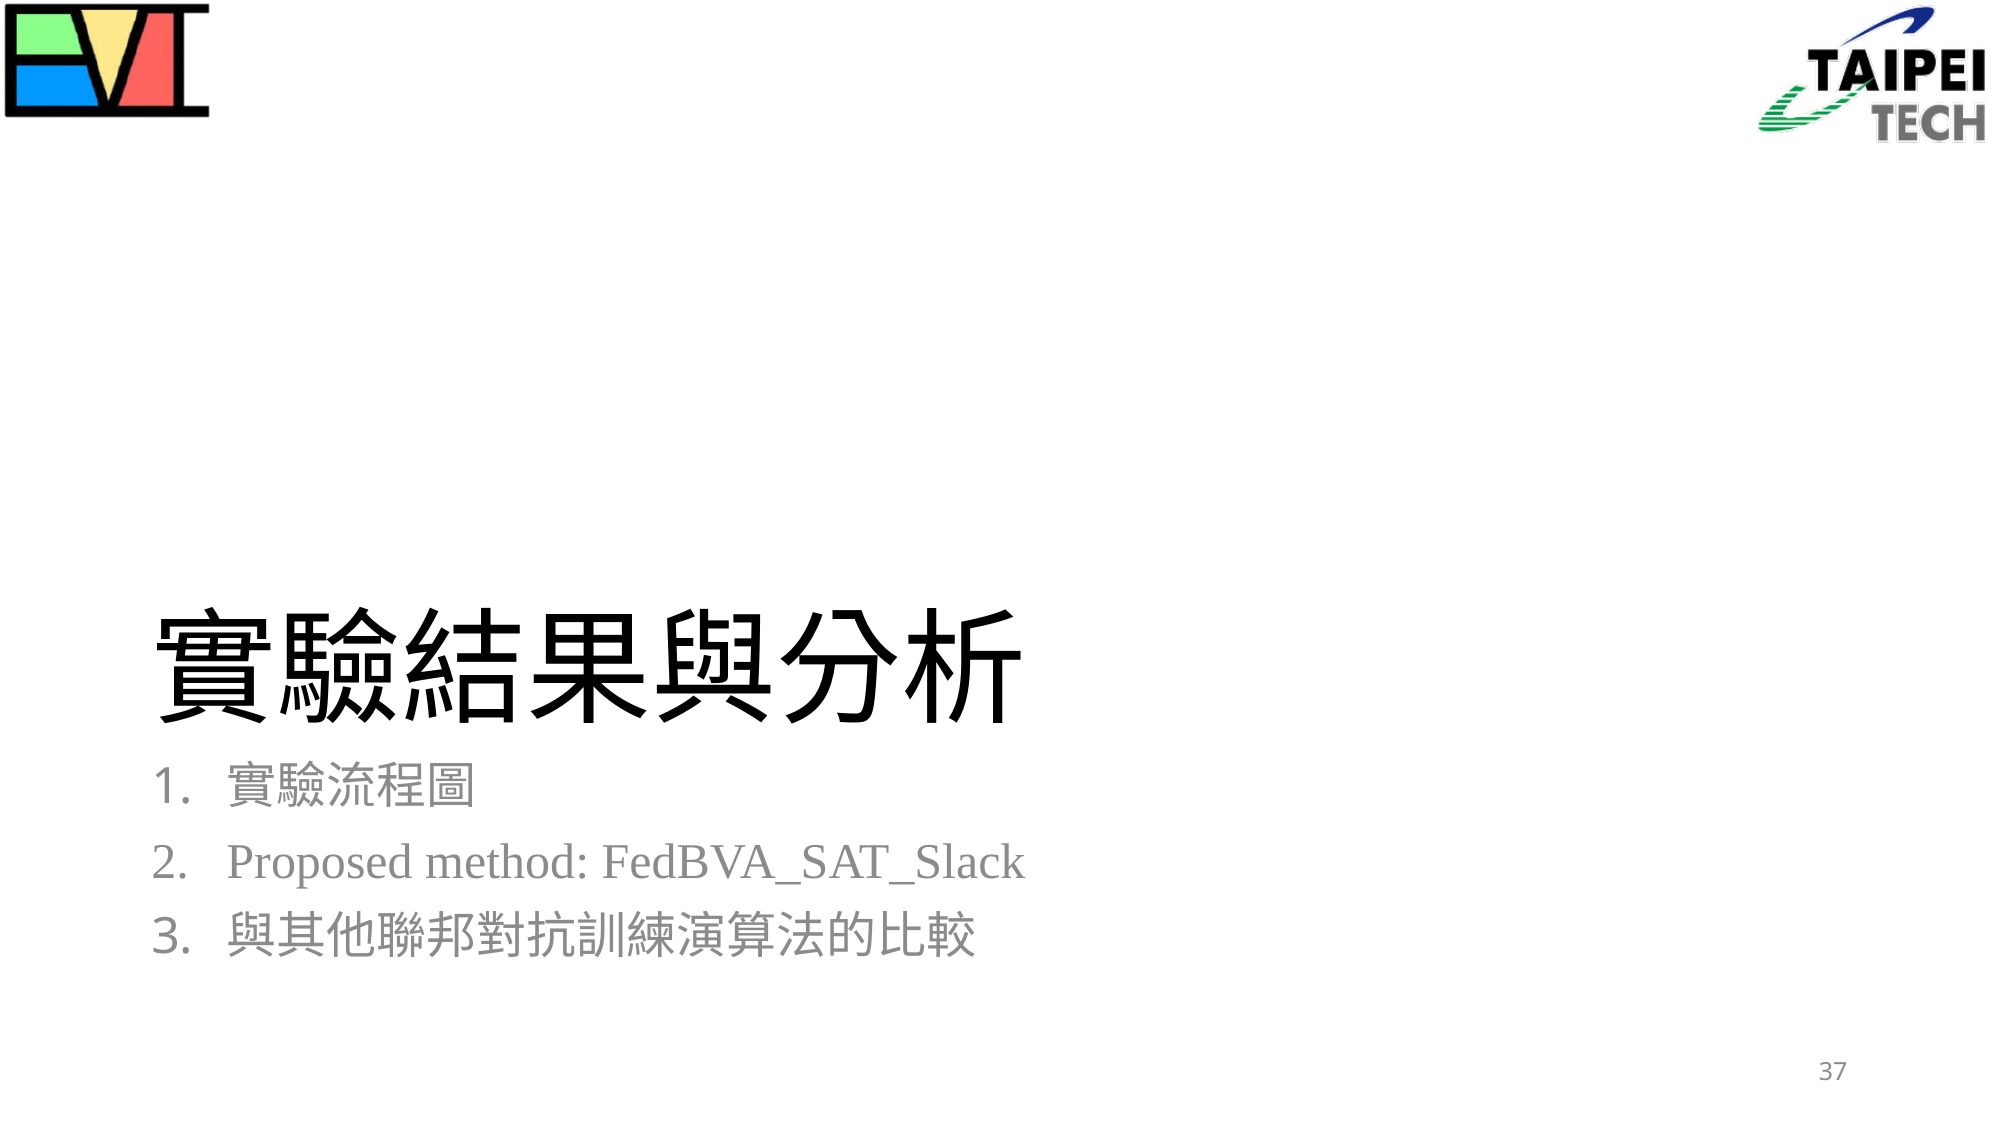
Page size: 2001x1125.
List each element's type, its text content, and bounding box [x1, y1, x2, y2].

picture [1743, 0, 2000, 150]
list 實驗流程圖 Proposed method: FedBVA_SAT_Slack 與其他聯邦對抗訓練演算法的比較 [136, 752, 1862, 999]
picture [0, 0, 215, 121]
slide_number 37 [1412, 1042, 1863, 1103]
title 實驗結果與分析 [136, 280, 1862, 749]
